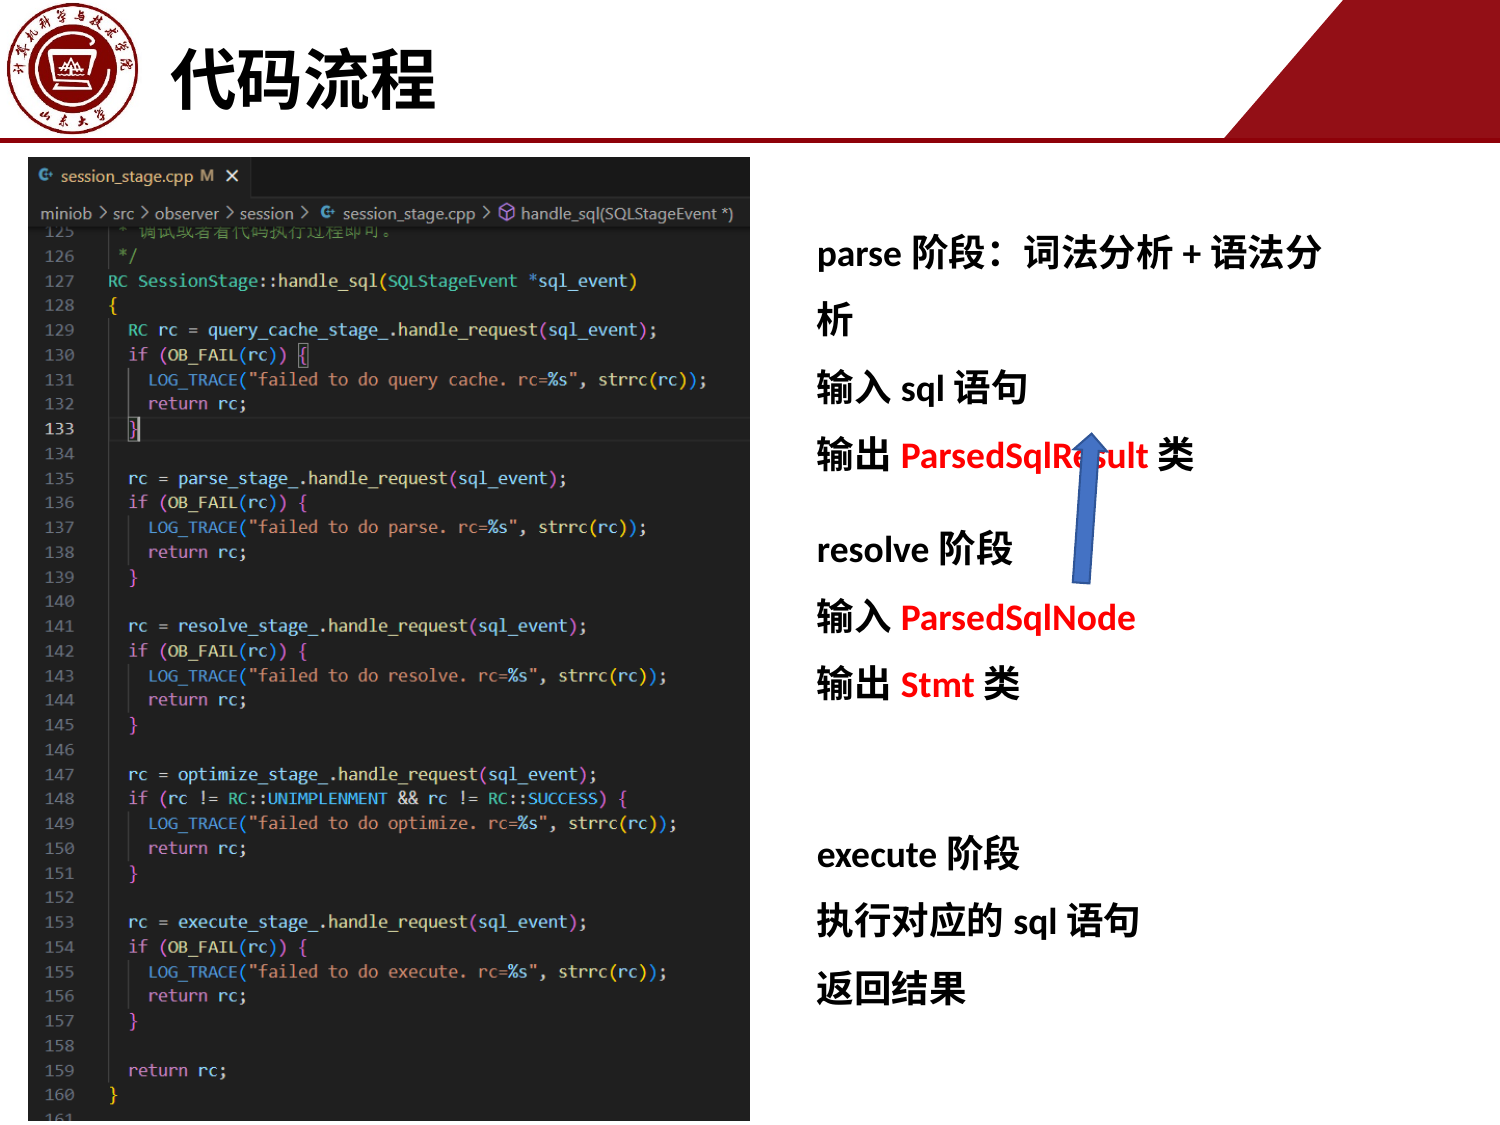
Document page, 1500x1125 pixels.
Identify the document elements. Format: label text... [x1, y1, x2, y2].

text_box 代码流程 [155, 40, 1449, 116]
picture [28, 157, 750, 1121]
picture [0, 0, 142, 138]
text_box parse阶段：词法分析+语法分析 输入sql语句 输出ParsedSqlResult类 [802, 198, 1371, 484]
text_box resolve阶段 输入ParsedSqlNode 输出Stmt类 [802, 495, 1371, 713]
text_box execute阶段 执行对应的sql语句 返回结果 [802, 799, 1371, 1018]
text_box [1071, 432, 1110, 585]
